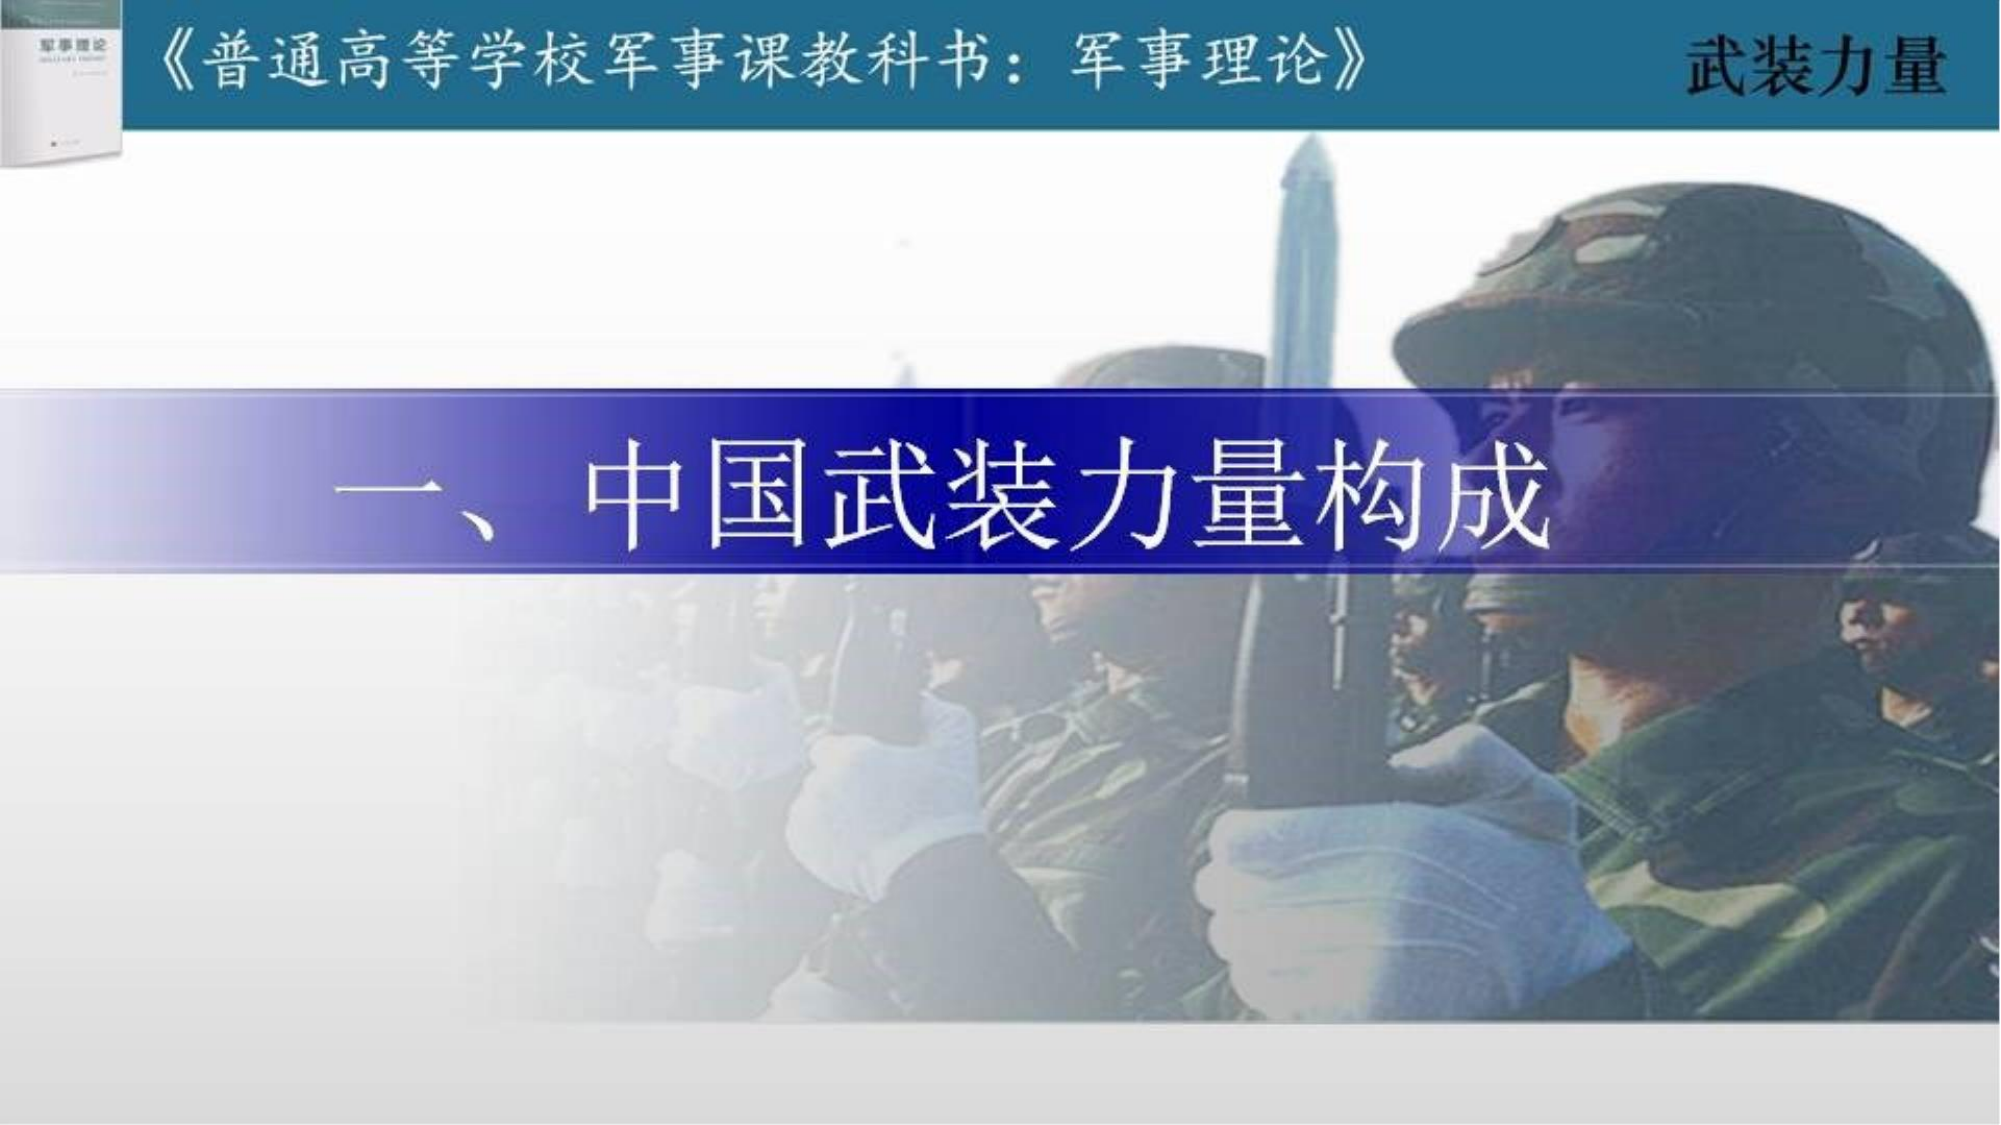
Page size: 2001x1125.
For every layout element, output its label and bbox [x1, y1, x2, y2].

text_box [0, 0, 2000, 1125]
